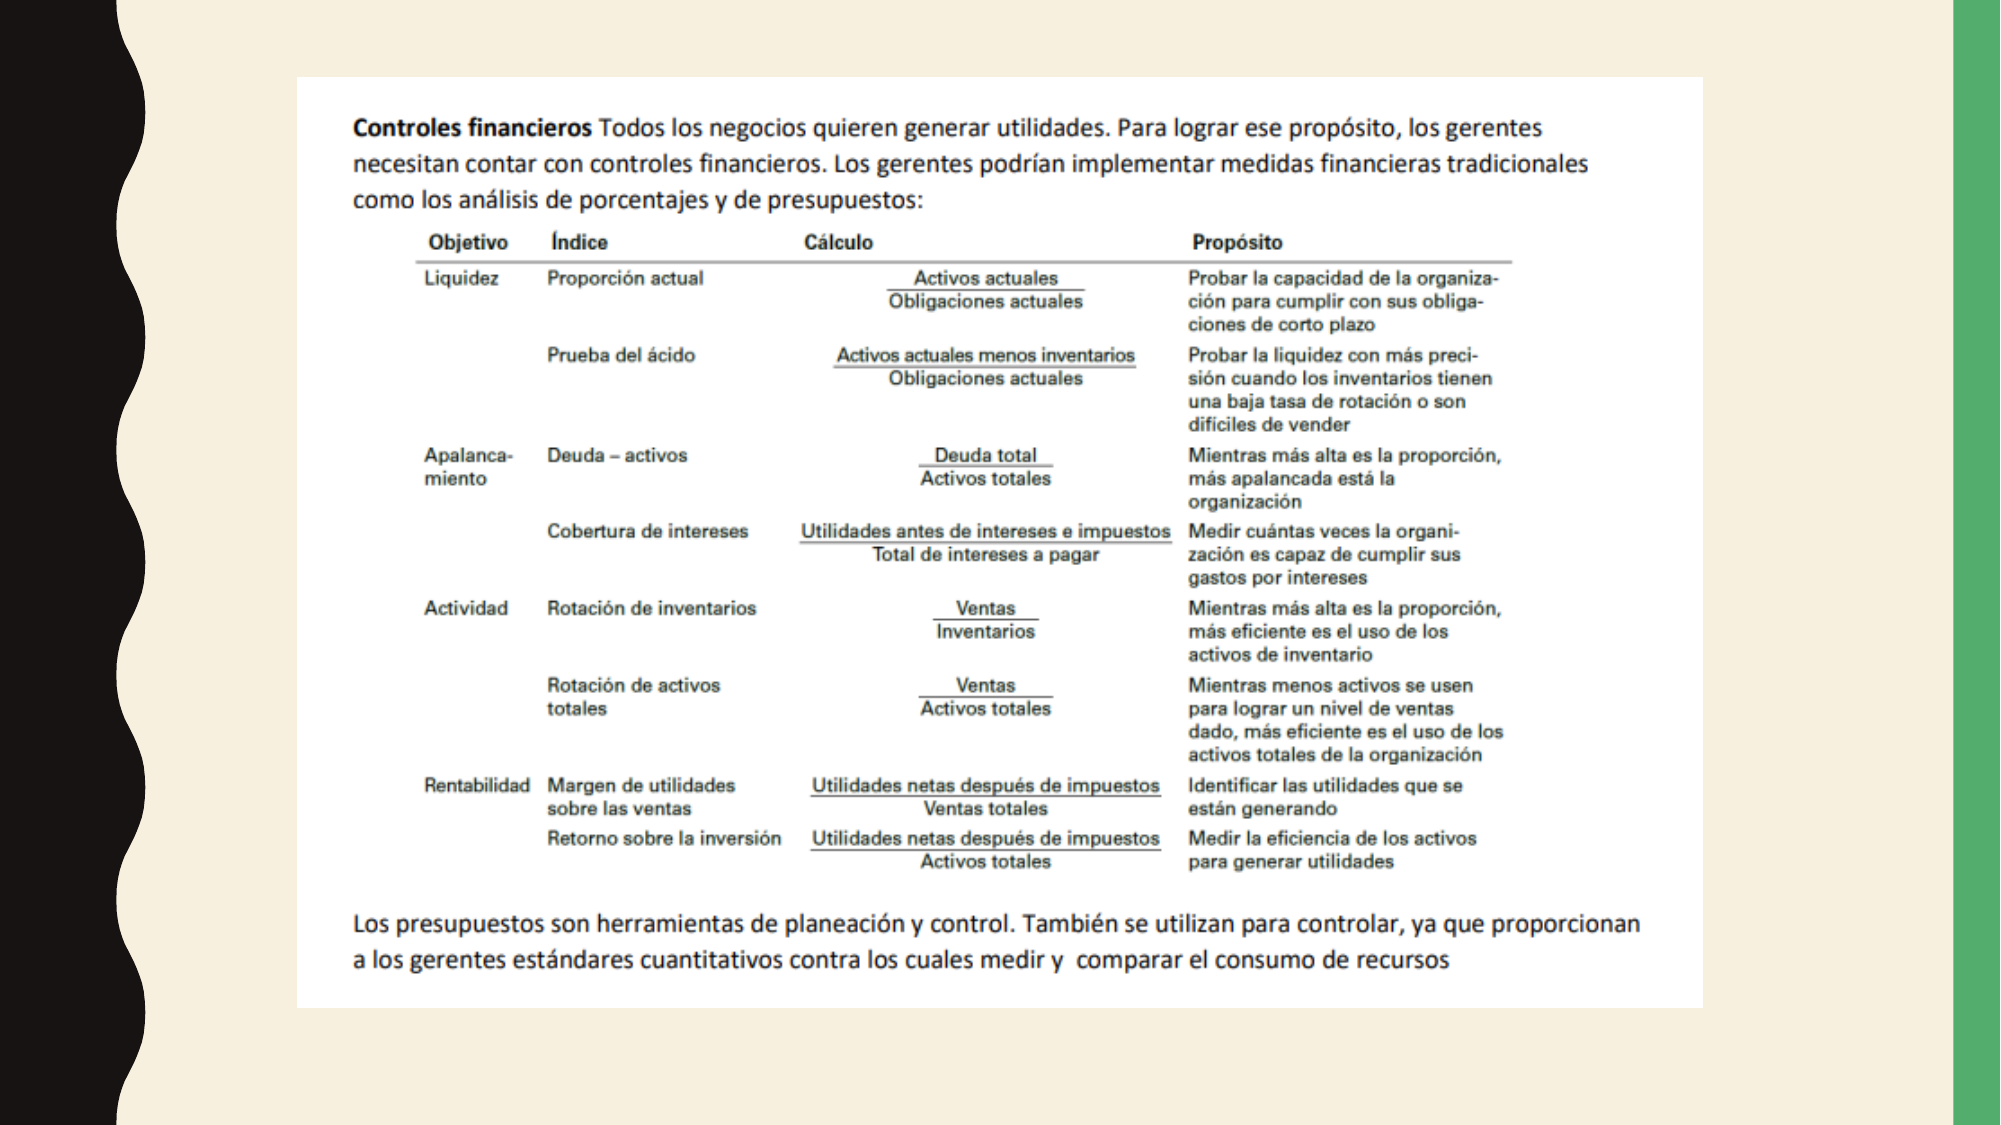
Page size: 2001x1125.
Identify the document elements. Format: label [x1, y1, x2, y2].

list [297, 77, 1703, 1008]
